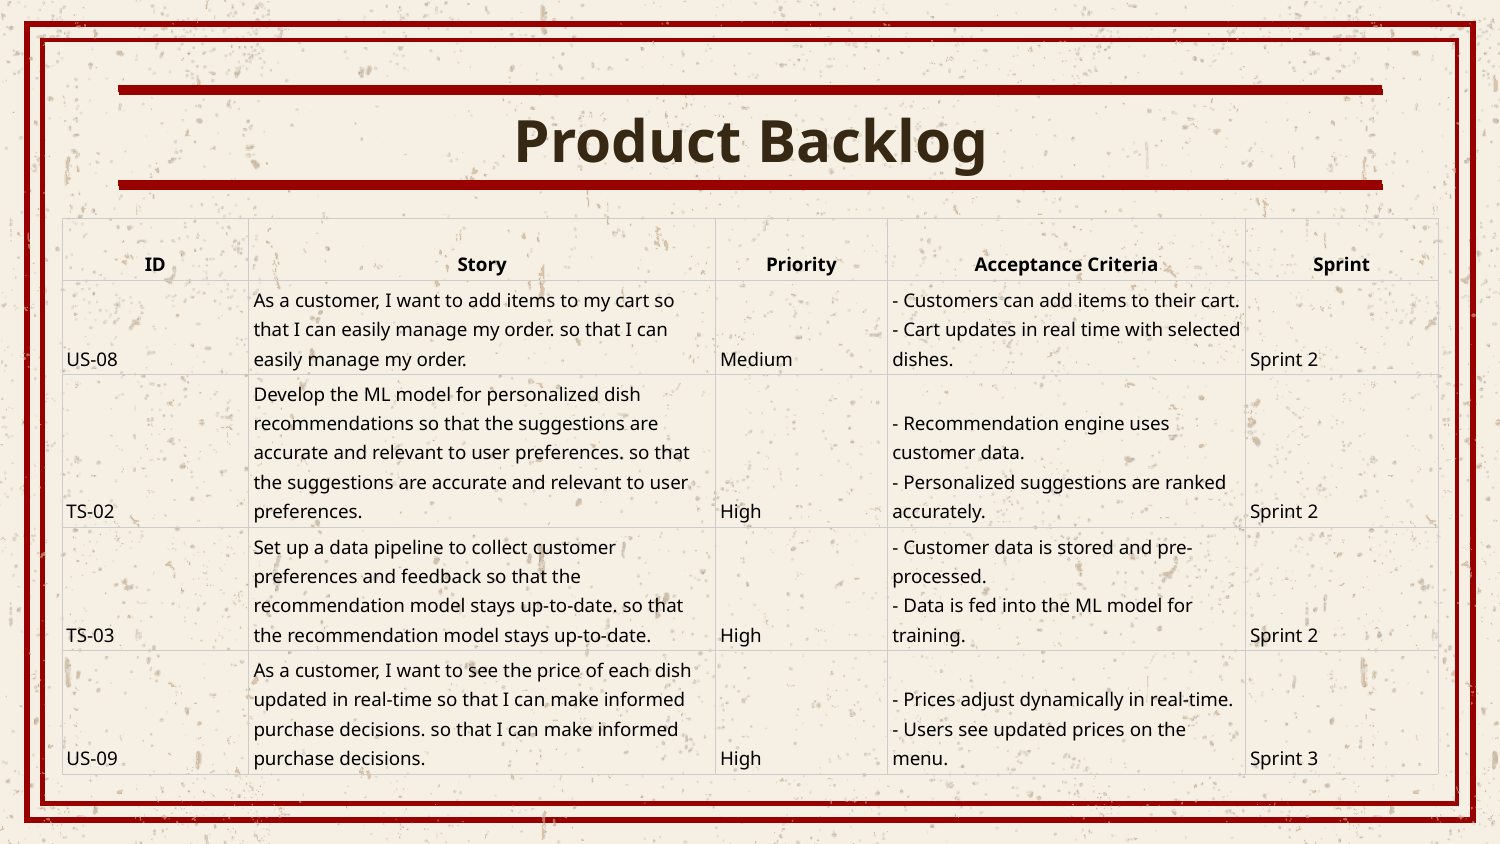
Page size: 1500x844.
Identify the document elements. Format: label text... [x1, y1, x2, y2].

table_cell Sprint 2 [1246, 375, 1438, 527]
table_header Priority [716, 219, 887, 280]
table_cell Sprint 2 [1246, 528, 1438, 650]
table_cell - Customers can add items to their cart. - Cart updates in real time with selected dishes. [888, 281, 1245, 374]
table_cell As a customer, I want to add items to my cart so that I can easily manage my order. so that I can easily manage my order. [249, 281, 715, 374]
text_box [118, 91, 1384, 187]
table_cell Set up a data pipeline to collect customer preferences and feedback so that the recommendation model stays up-to-date. so that the recommendation model stays up-to-date. [249, 528, 715, 650]
table_cell High [716, 528, 887, 650]
table_cell - Prices adjust dynamically in real-time. - Users see updated prices on the menu. [888, 651, 1245, 774]
table_cell Develop the ML model for personalized dish recommendations so that the suggestions are accurate and relevant to user preferences. so that the suggestions are accurate and relevant to user preferences. [249, 375, 715, 527]
table_header Story [249, 219, 715, 280]
table_cell - Customer data is stored and pre-processed. - Data is fed into the ML model for training. [888, 528, 1245, 650]
table_header ID [63, 219, 248, 280]
table_cell US-09 [63, 651, 248, 774]
table_cell TS-02 [63, 375, 248, 527]
table_cell As a customer, I want to see the price of each dish updated in real-time so that I can make informed purchase decisions. so that I can make informed purchase decisions. [249, 651, 715, 774]
table_cell Sprint 3 [1246, 651, 1438, 774]
table_cell Sprint 2 [1246, 281, 1438, 374]
table_cell Medium [716, 281, 887, 374]
table_cell US-08 [63, 281, 248, 374]
table_cell High [716, 651, 887, 774]
table_cell High [716, 375, 887, 527]
table_header Acceptance Criteria [888, 219, 1245, 280]
table_cell TS-03 [63, 528, 248, 650]
table_header Sprint [1246, 219, 1438, 280]
table_cell - Recommendation engine uses customer data. - Personalized suggestions are ranked accurately. [888, 375, 1245, 527]
picture [1, 1, 1500, 844]
